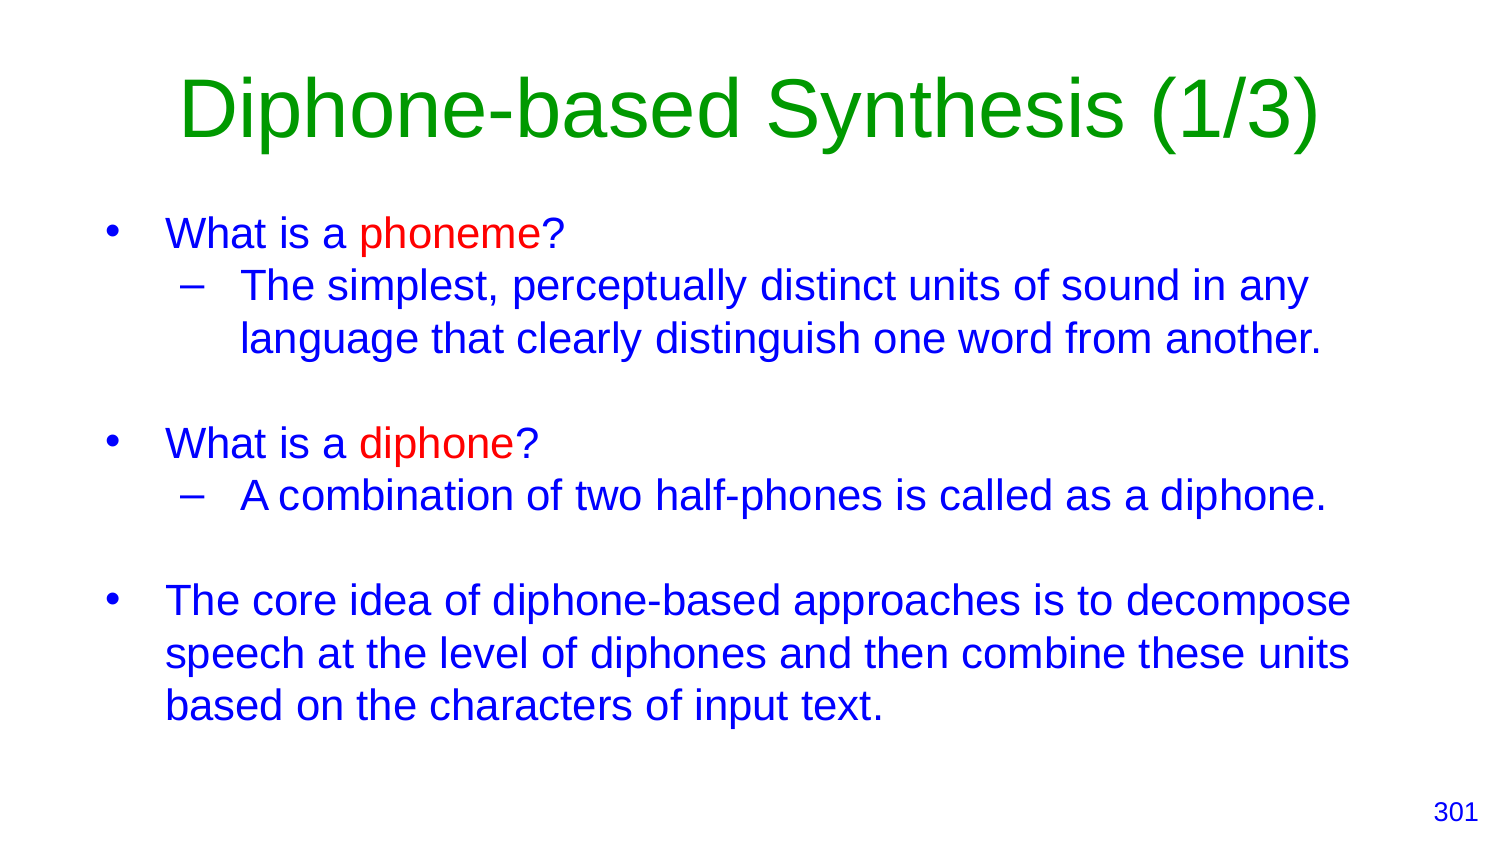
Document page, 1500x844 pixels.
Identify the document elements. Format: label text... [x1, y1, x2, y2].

slide_number ‹#› [1403, 779, 1494, 844]
title Diphone-based Synthesis (1/3) [75, 33, 1425, 175]
list What is a phoneme? The simplest, perceptually distinct units of sound in any language that clearly distinguish one word from another. What is a diphone? A combination of two half-phones is called as a diphone. The core idea of diphone-based approaches is to decompose speech at the level of diphones and then combine these units based on the characters of input text. [75, 196, 1425, 795]
